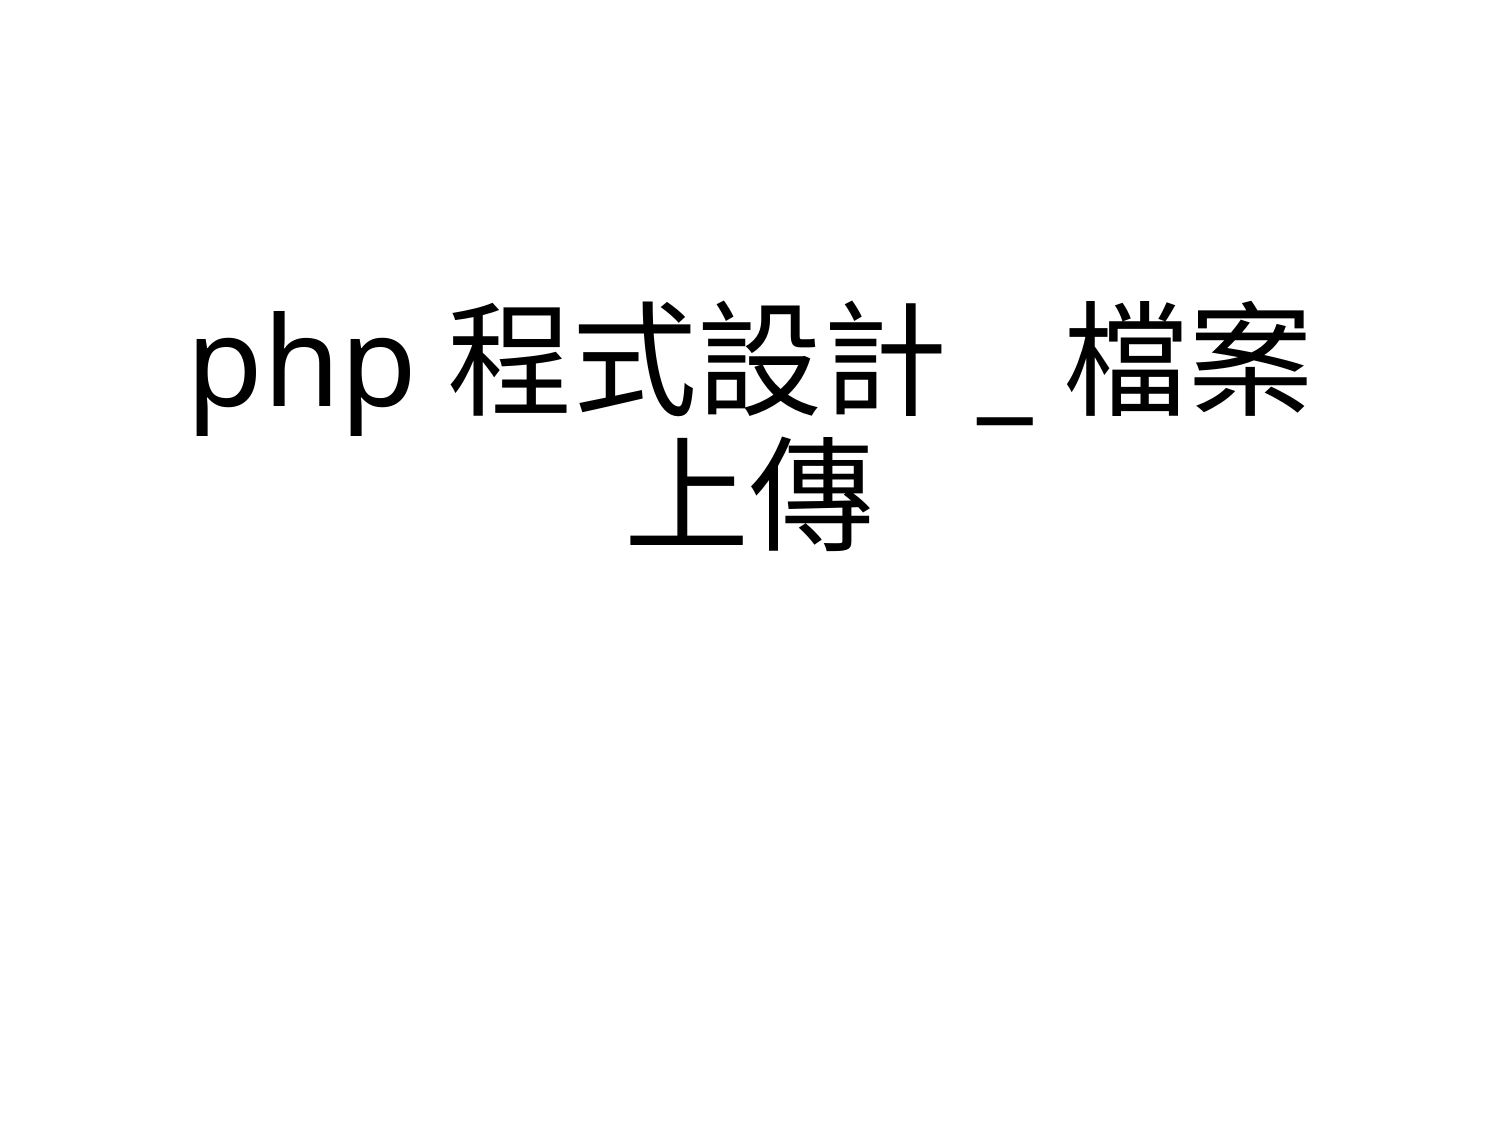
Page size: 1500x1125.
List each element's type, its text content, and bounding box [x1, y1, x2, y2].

title php程式設計_檔案上傳 [112, 184, 1388, 576]
